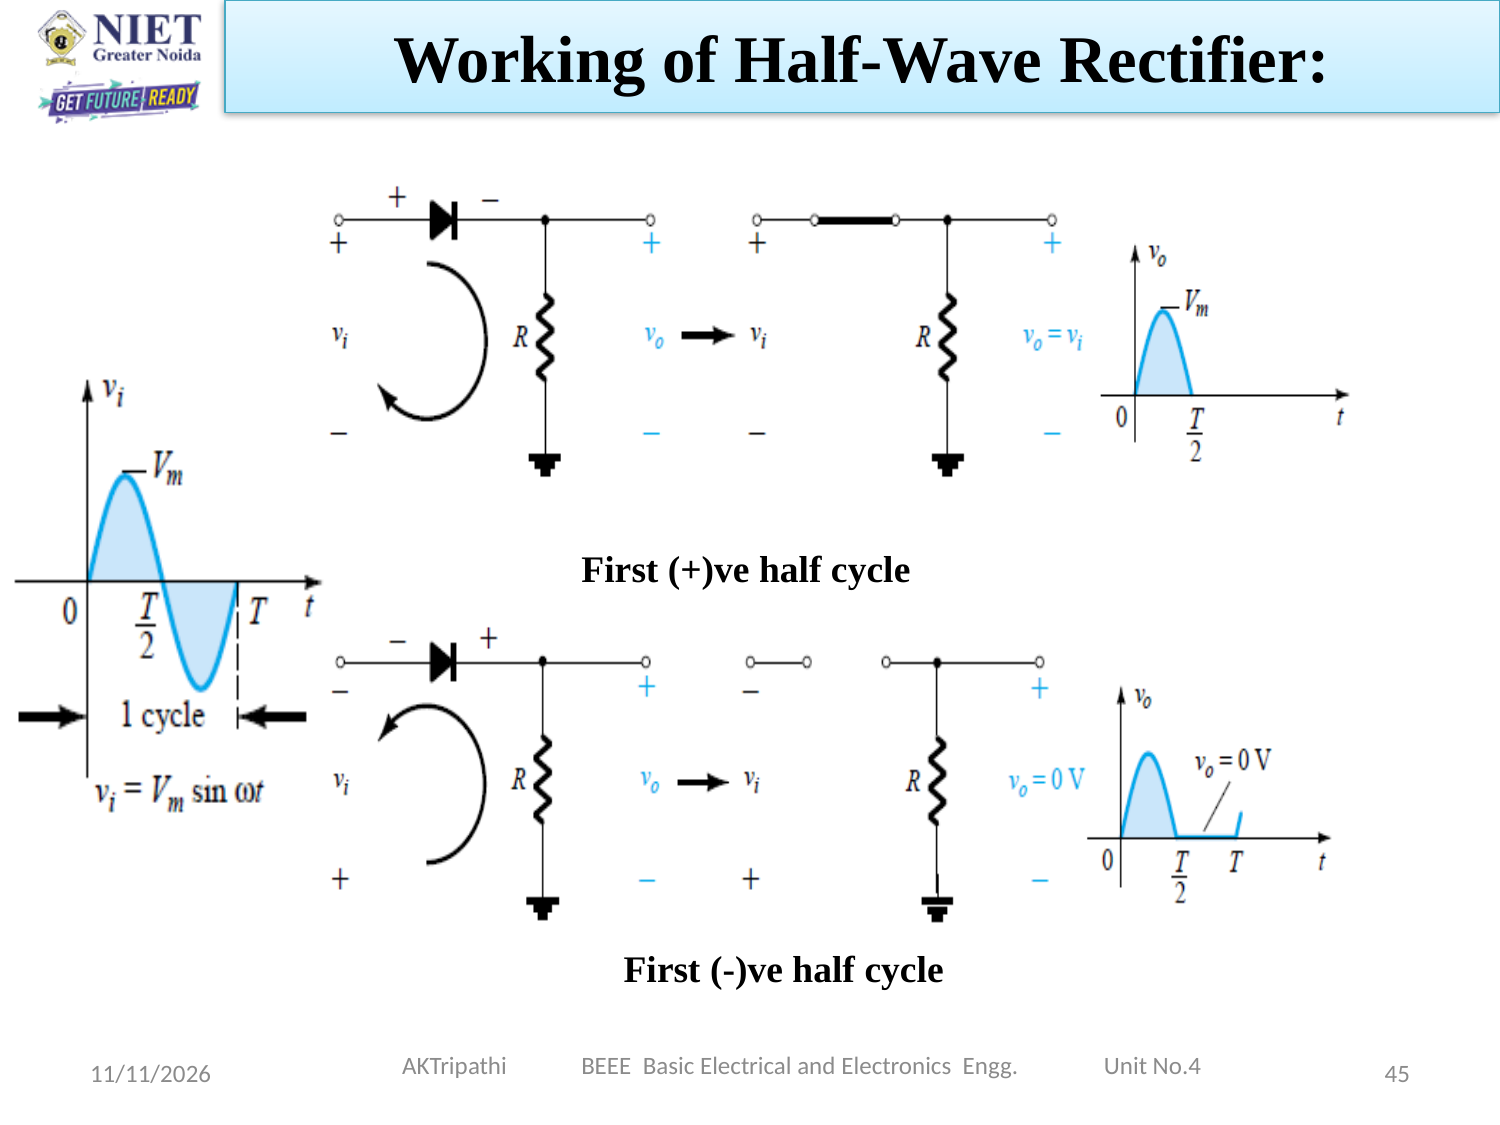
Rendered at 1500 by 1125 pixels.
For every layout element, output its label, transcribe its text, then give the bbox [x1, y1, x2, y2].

slide_number 45 [1074, 1042, 1425, 1103]
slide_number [75, 1042, 425, 1103]
footer AKTripathi BEEE Basic Electrical and Electronics Engg. Unit No.4 [375, 1034, 1231, 1094]
text_box Working of Half-Wave Rectifier: [238, 0, 1500, 113]
text_box First (+)ve half cycle [474, 537, 1018, 598]
picture [0, 0, 238, 135]
text_box First (-)ve half cycle [512, 947, 1056, 998]
picture [4, 162, 1363, 938]
